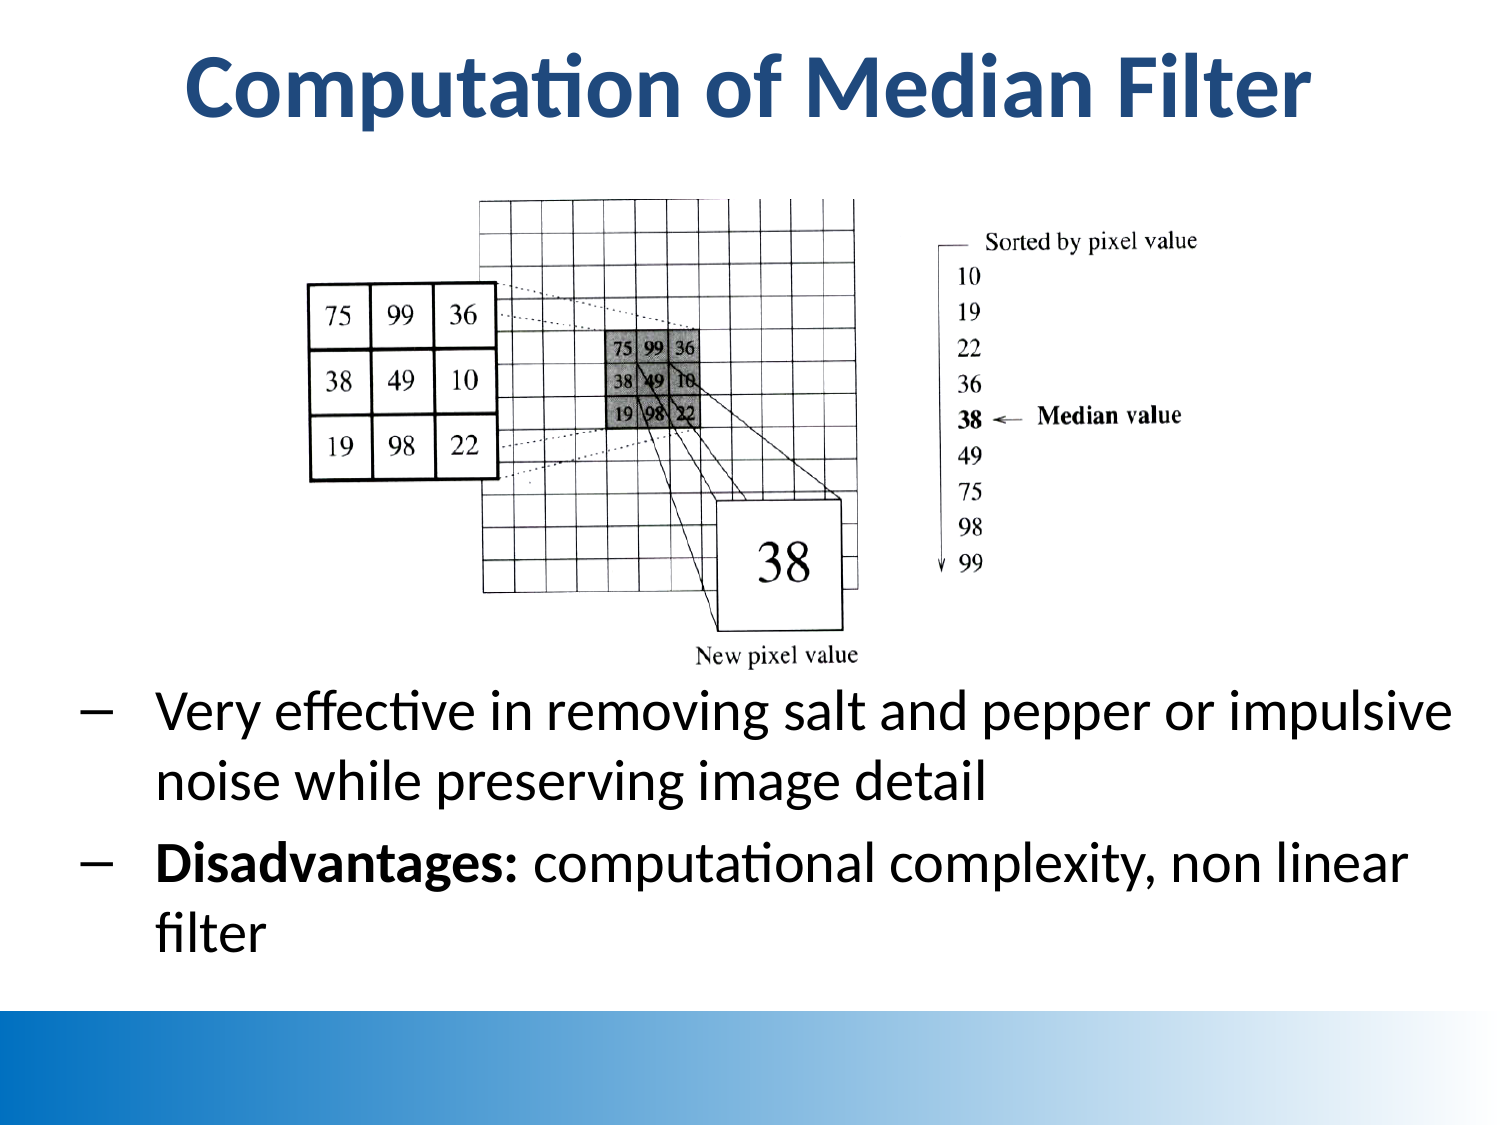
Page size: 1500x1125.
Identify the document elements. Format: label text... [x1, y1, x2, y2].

text_box [0, 1009, 1500, 1125]
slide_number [75, 1042, 425, 1103]
list Very effective in removing salt and pepper or impulsive noise while preserving image detail Disadvantages: computational complexity, non linear filter [0, 200, 1475, 1005]
picture [293, 199, 1207, 671]
title Computation of Median Filter [75, 0, 1425, 175]
slide_number 28 [1074, 1042, 1425, 1103]
